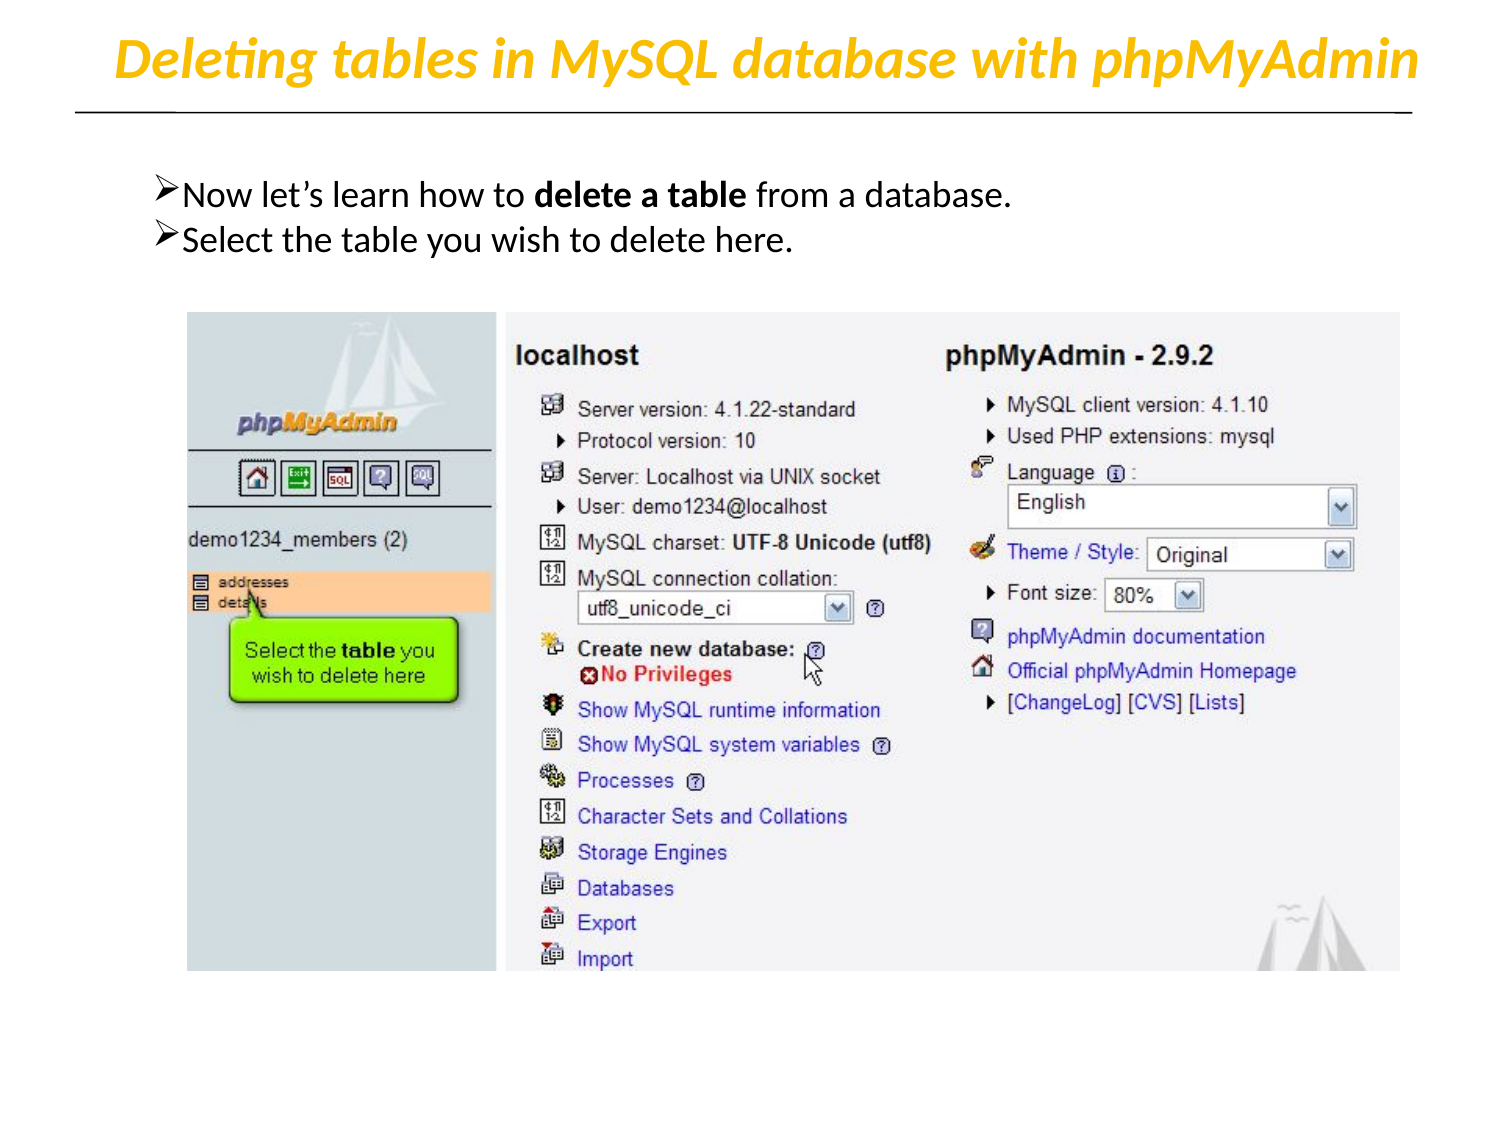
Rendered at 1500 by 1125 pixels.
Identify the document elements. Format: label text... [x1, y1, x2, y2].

text_box Now let’s learn how to delete a table from a database. Select the table you wish to delete here. [137, 162, 1313, 313]
text_box Deleting tables in MySQL database with phpMyAdmin [100, 12, 1436, 98]
picture [187, 312, 1401, 971]
